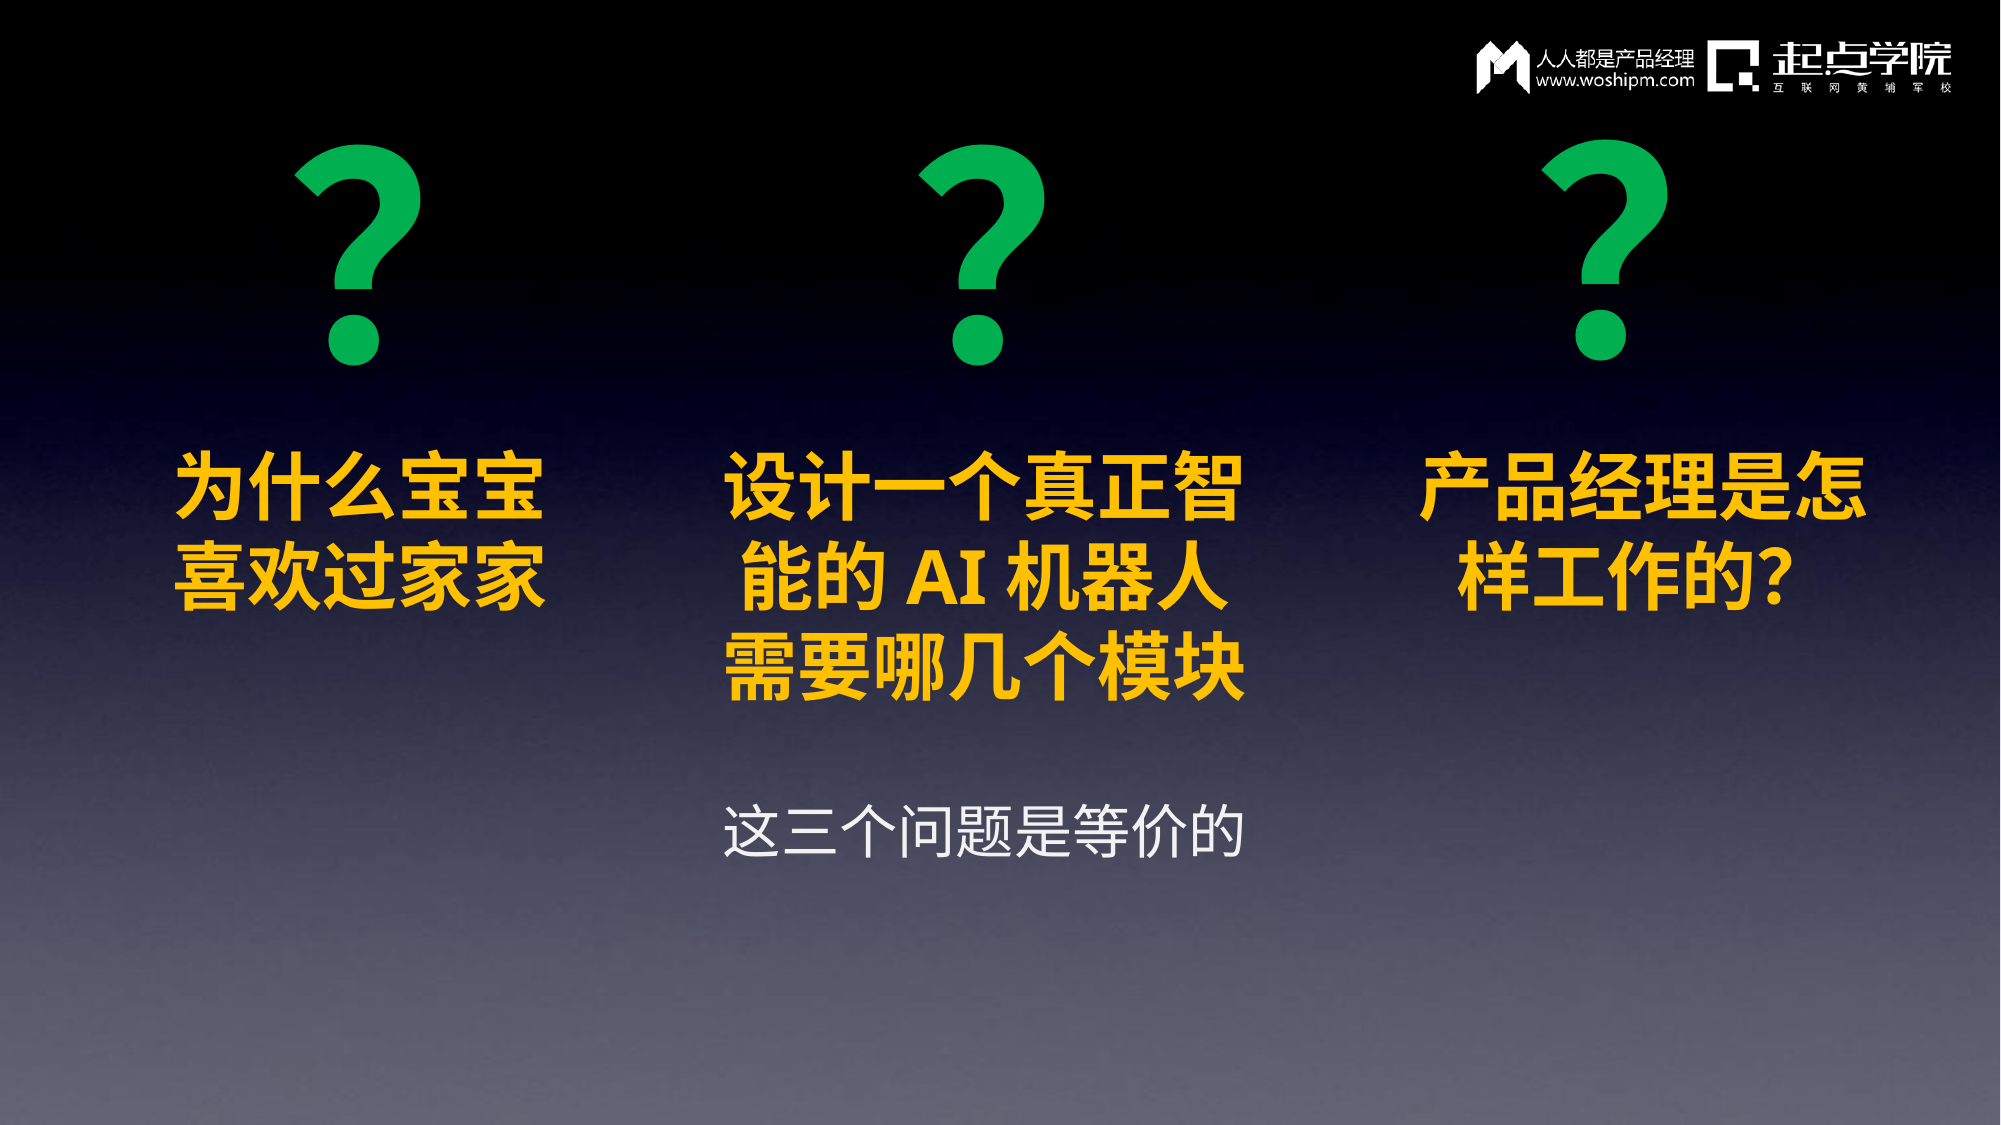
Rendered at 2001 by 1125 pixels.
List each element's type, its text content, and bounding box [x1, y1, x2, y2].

text_box 为什么宝宝喜欢过家家 [130, 432, 590, 628]
text_box ？ [894, 68, 1212, 429]
text_box 设计一个真正智能的AI机器人需要哪几个模块 [697, 432, 1273, 718]
text_box 产品经理是怎样工作的？ [1380, 432, 1907, 628]
text_box ？ [271, 68, 589, 429]
picture [0, 0, 2001, 1125]
text_box 这三个问题是等价的 [422, 788, 1548, 874]
text_box ？ [1517, 63, 1835, 423]
